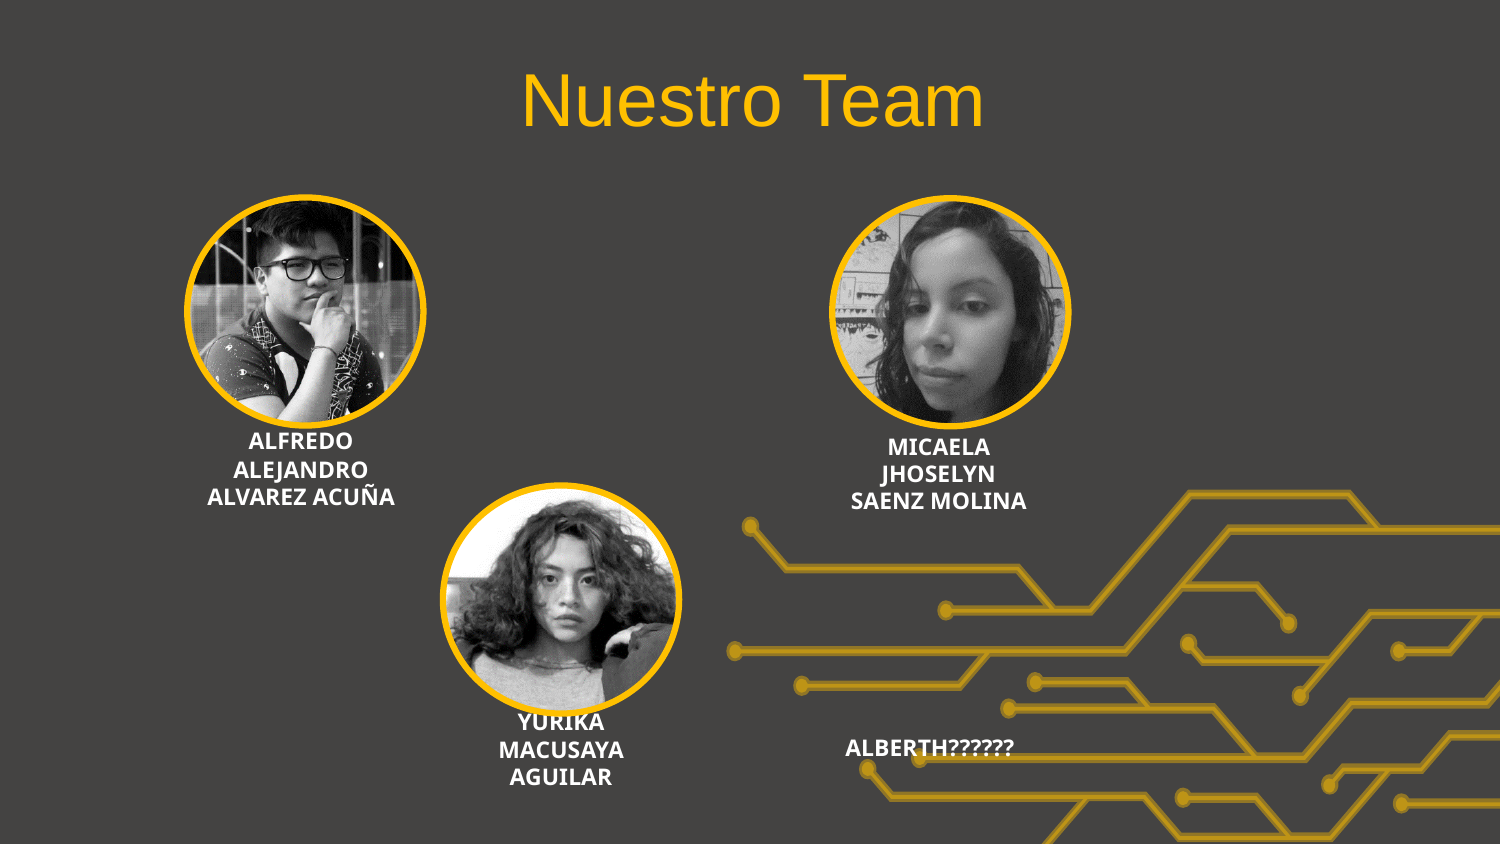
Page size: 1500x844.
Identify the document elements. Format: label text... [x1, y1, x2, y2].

picture [831, 197, 1069, 427]
picture [442, 485, 680, 714]
picture [186, 197, 424, 426]
text_box ALFREDO ALEJANDRO ALVAREZ ACUÑA [182, 445, 420, 486]
text_box YURIKA MACUSAYA AGUILAR [452, 728, 670, 770]
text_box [726, 440, 1500, 844]
list Nuestro Team [3, 49, 1500, 144]
